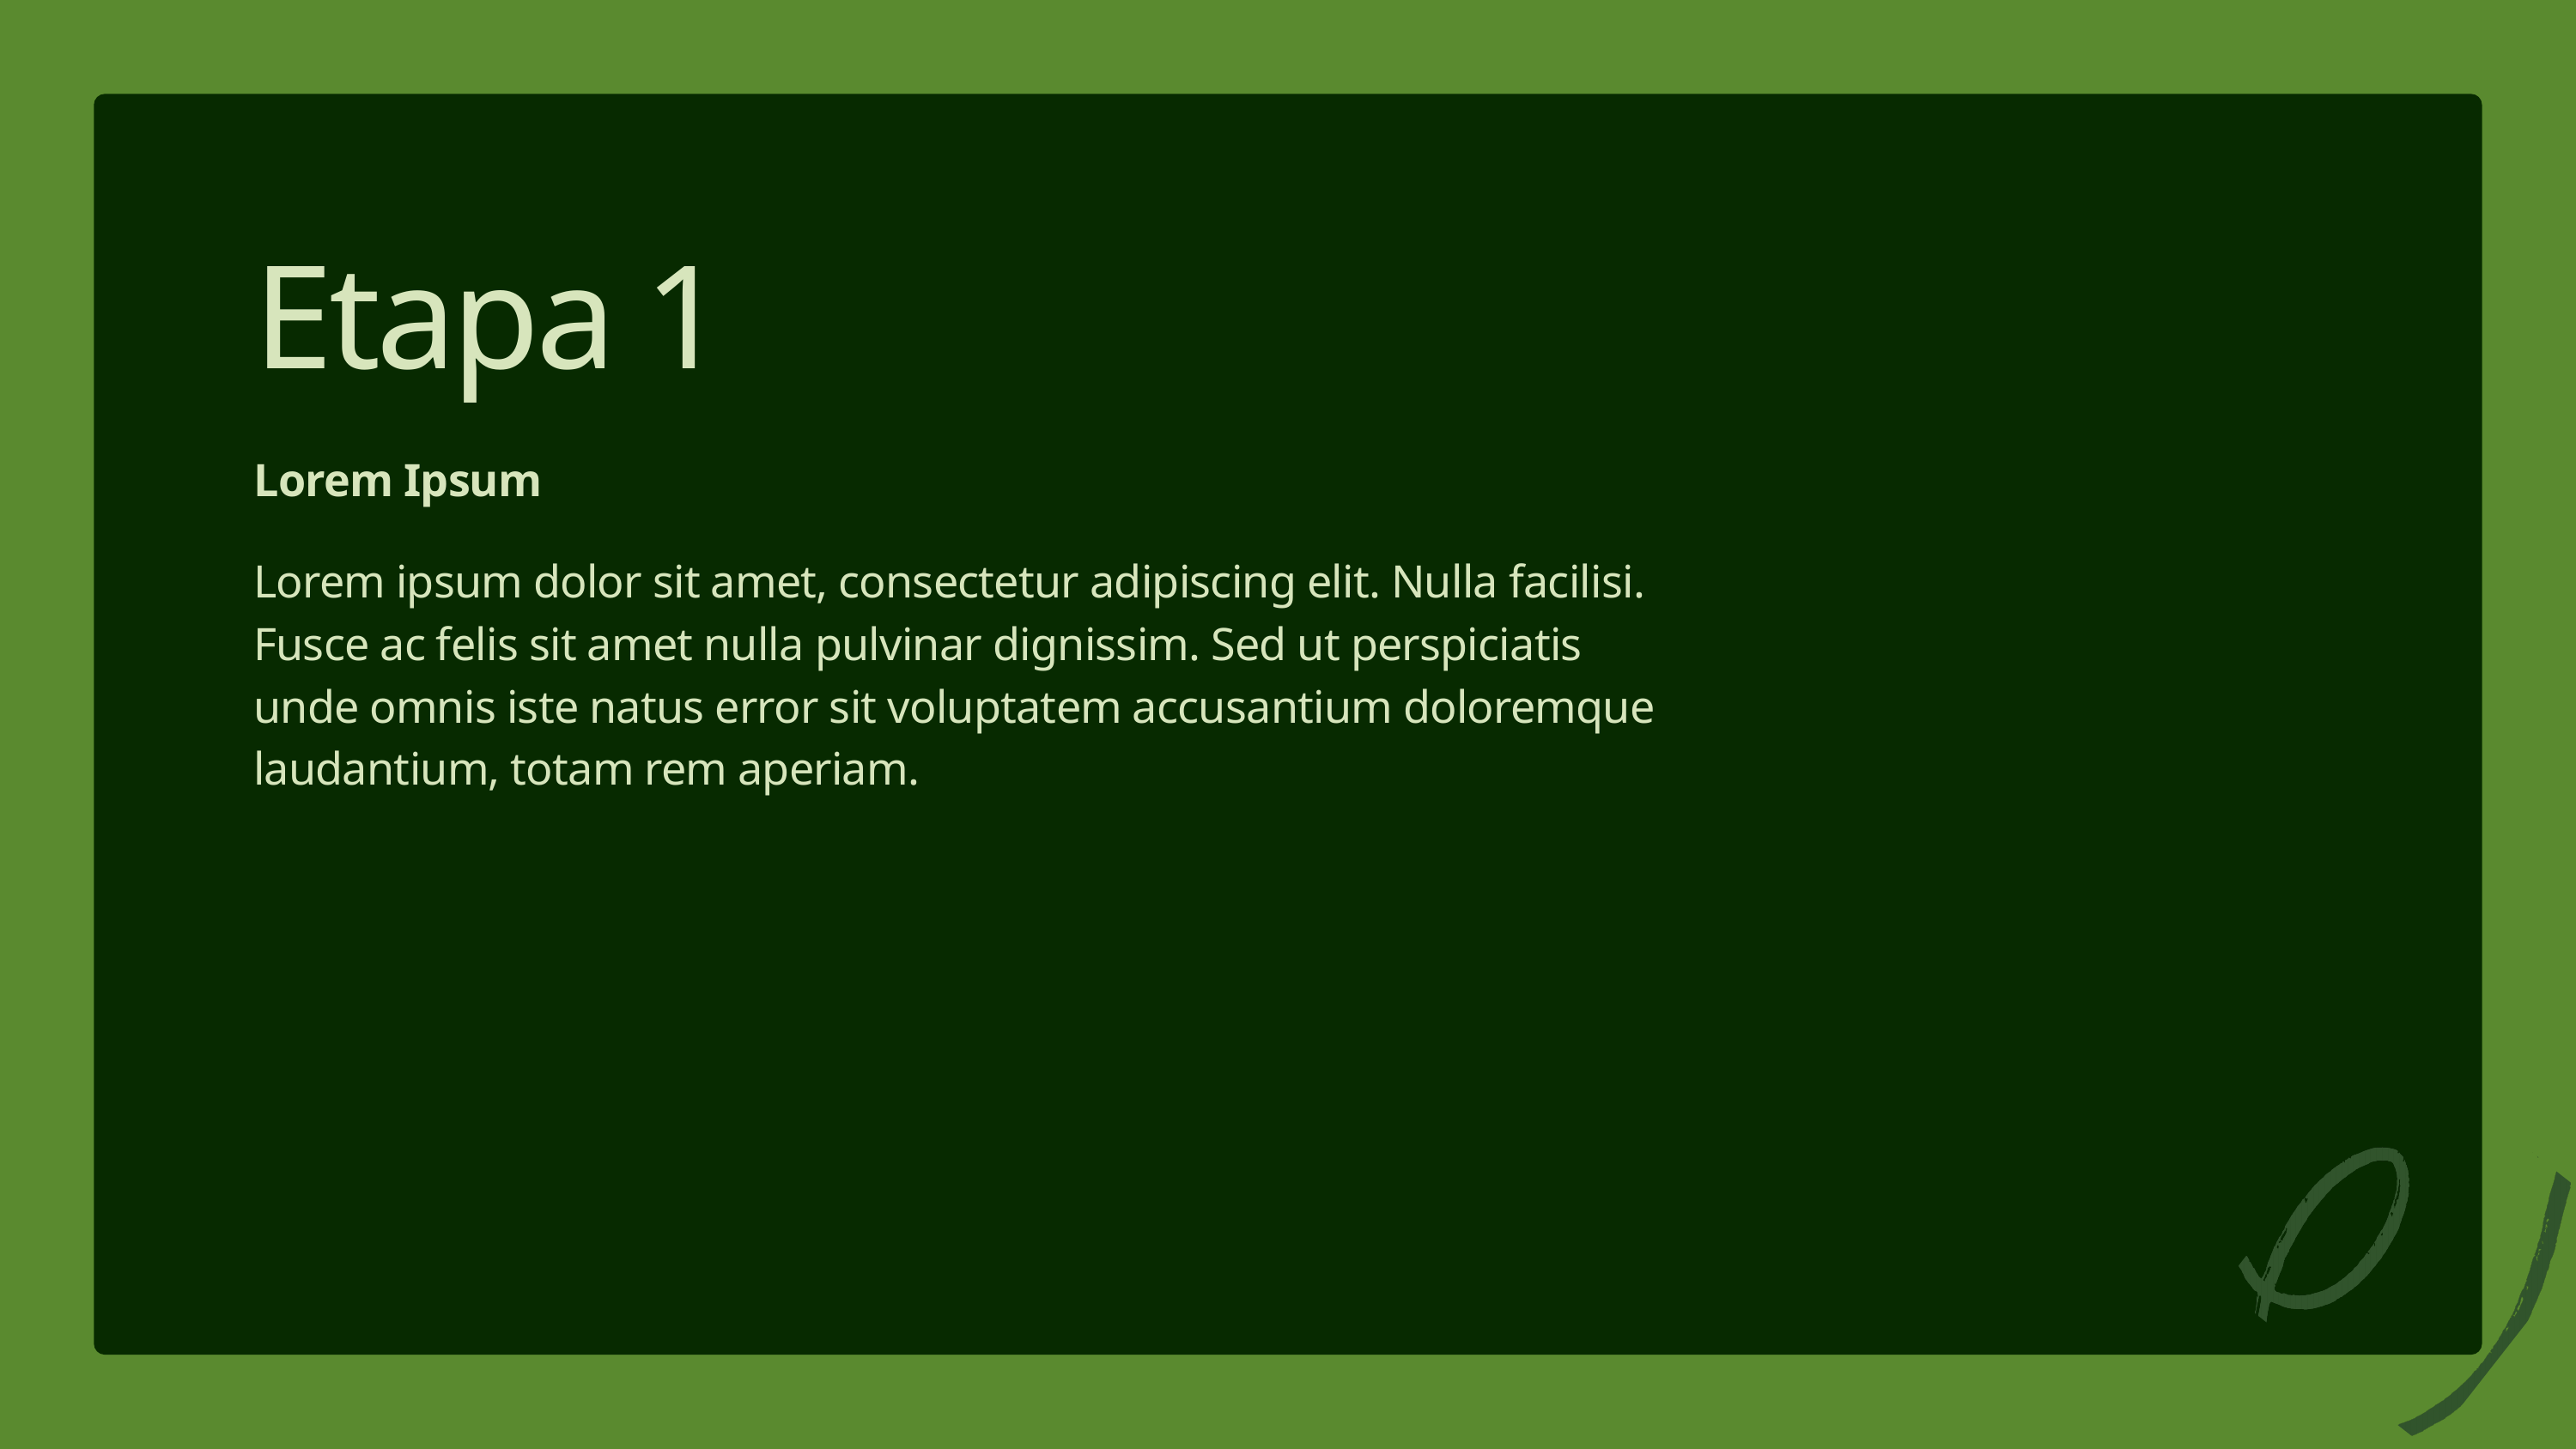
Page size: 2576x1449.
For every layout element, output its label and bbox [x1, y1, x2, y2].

text_box [253, 219, 2077, 786]
text_box [2318, 1115, 2576, 1449]
text_box [94, 94, 2482, 1355]
